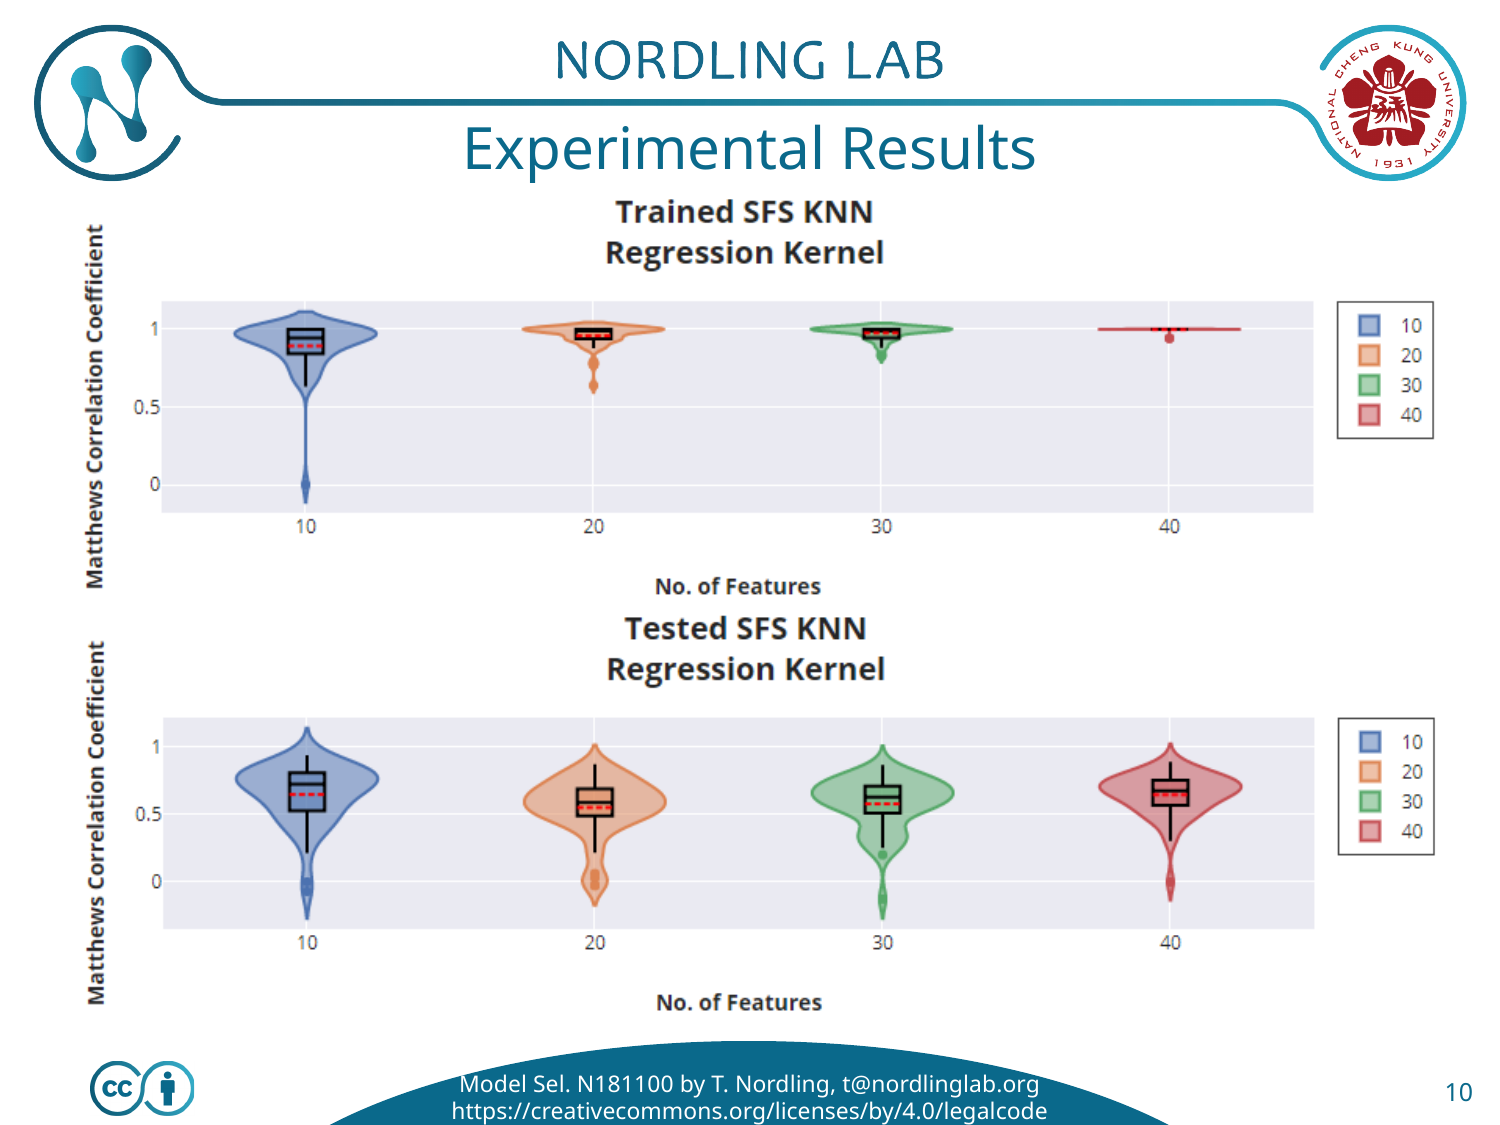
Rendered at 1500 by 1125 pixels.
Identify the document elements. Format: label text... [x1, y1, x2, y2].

footer Model Sel. N181100 by T. Nordling, t@nordlinglab.org https://creativecommons.org/licenses/by/4.0/legalcode [414, 1066, 1086, 1125]
title Experimental Results [218, 112, 1282, 189]
picture [0, 0, 1500, 604]
slide_number 10 [1369, 1063, 1489, 1124]
picture [79, 613, 1446, 1017]
